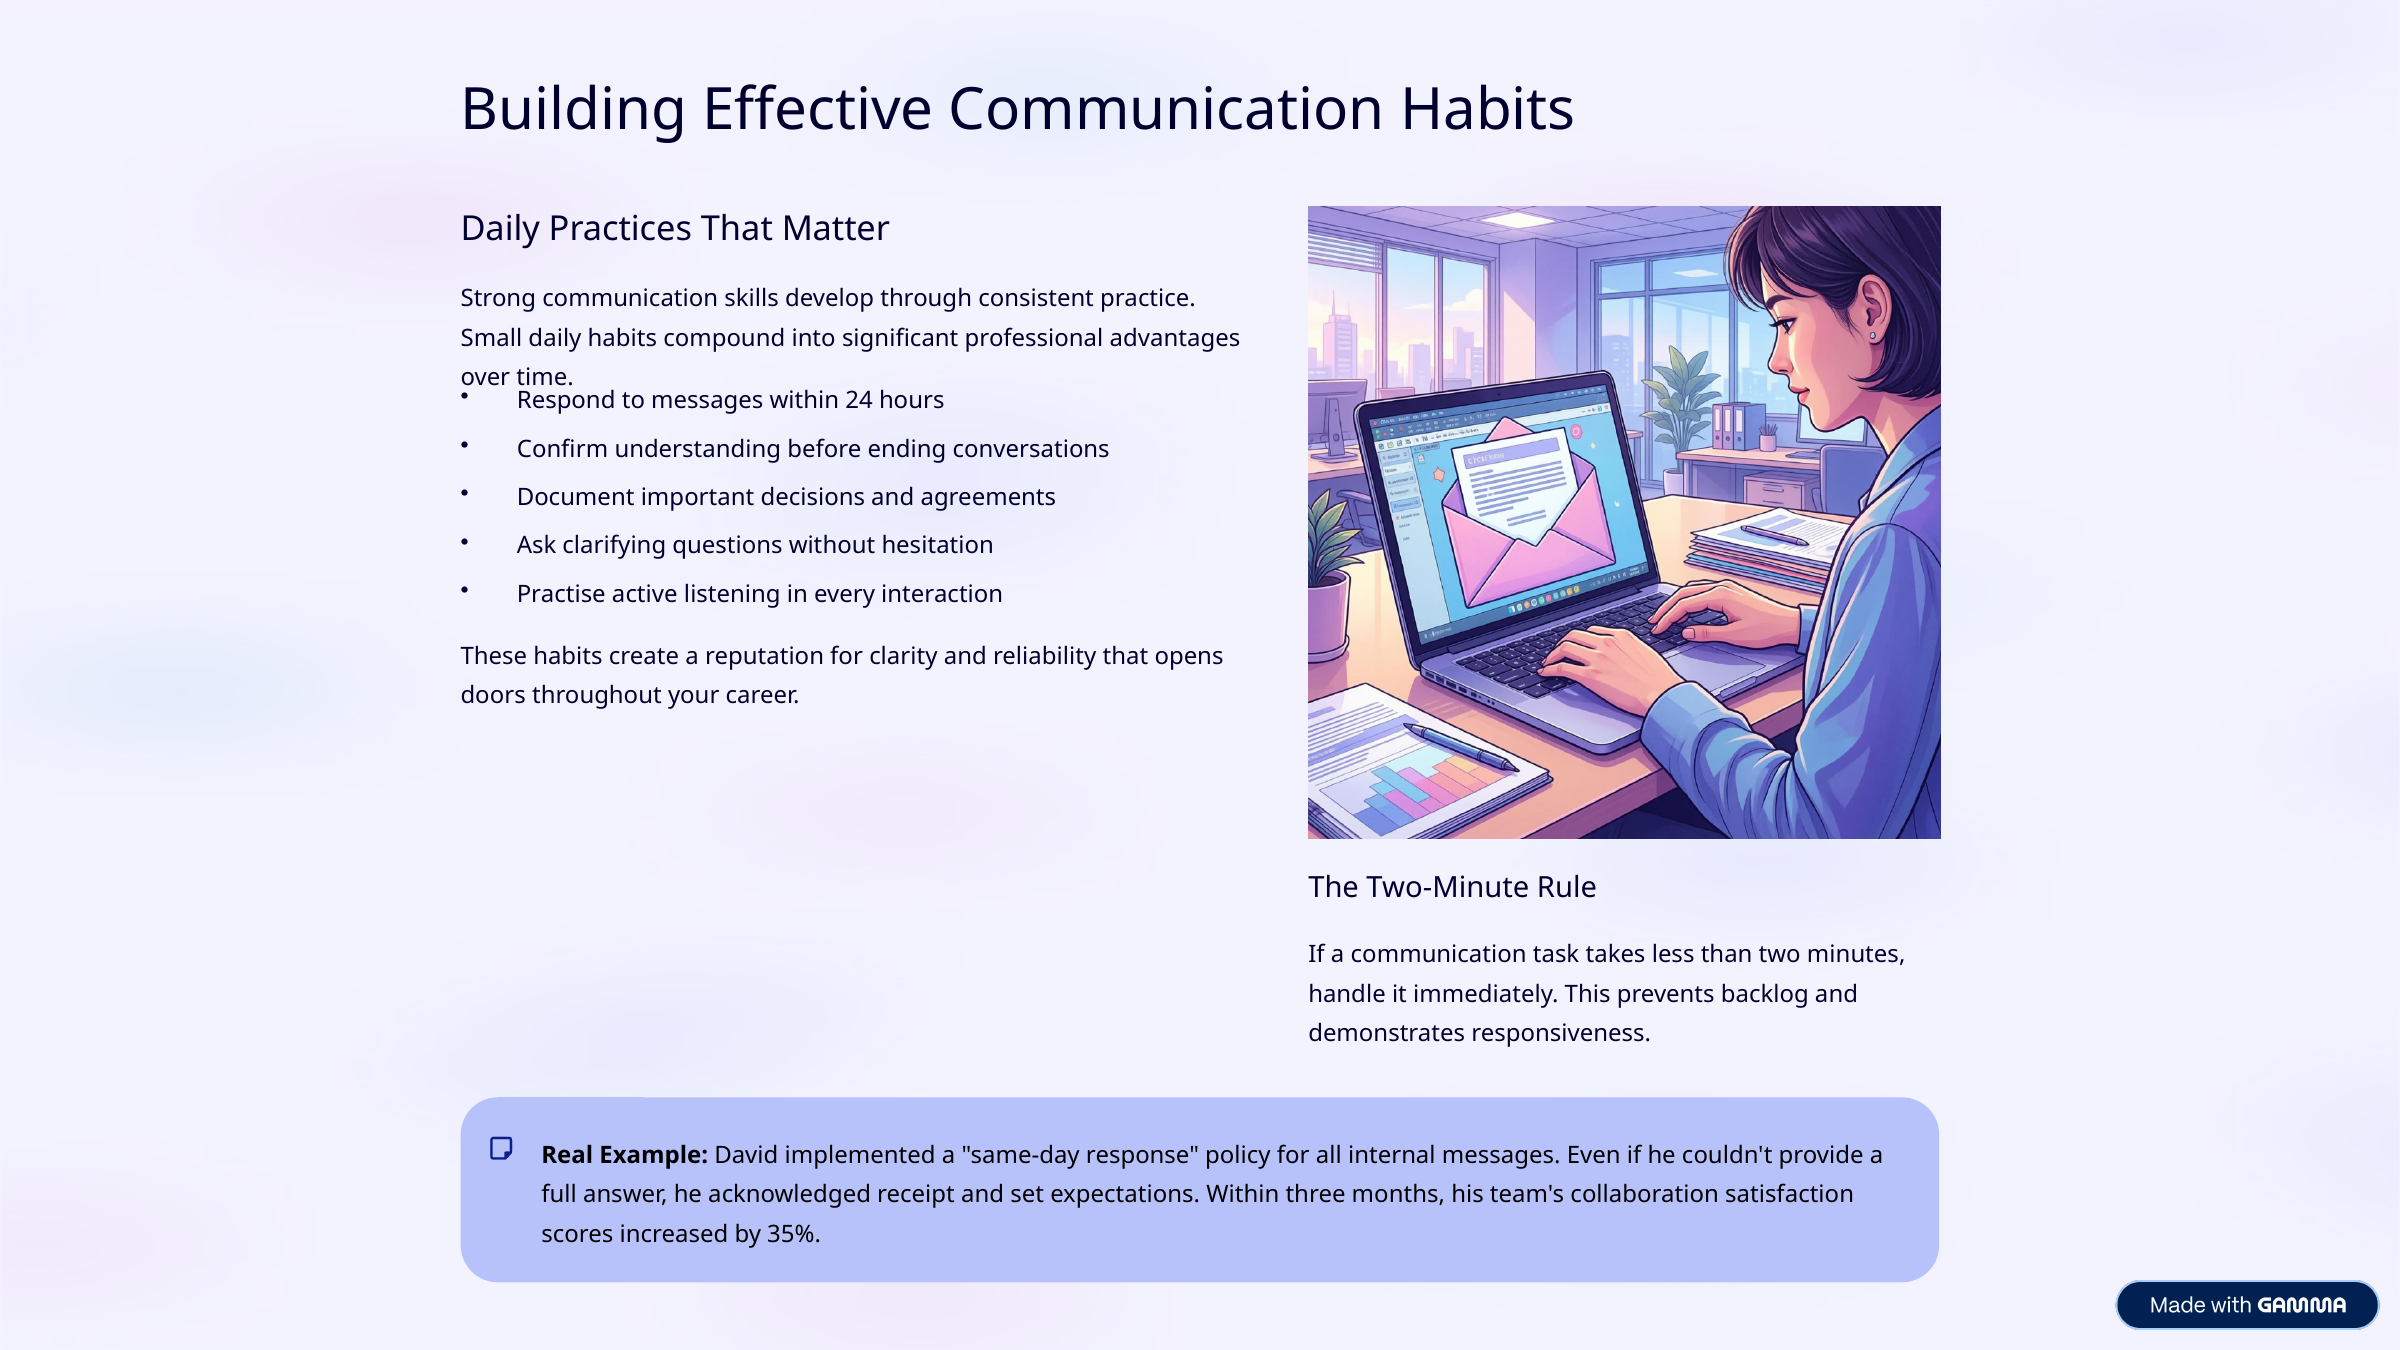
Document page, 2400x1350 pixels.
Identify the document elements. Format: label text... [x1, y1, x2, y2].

picture [2106, 1271, 2389, 1339]
text_box [460, 1097, 1940, 1283]
text_box Ask clarifying questions without hesitation [460, 519, 1247, 559]
text_box Daily Practices That Matter [460, 203, 895, 248]
picture [1308, 206, 1941, 839]
text_box Real Example: David implemented a "same-day response" policy for all internal messages. Even if he couldn't provide a full answer, he acknowledged receipt and set expectations. Within three months, his team's collaboration satisfaction scores increased by 35%. [541, 1128, 1915, 1248]
text_box Practise active listening in every interaction [460, 567, 1247, 608]
picture [485, 1135, 517, 1161]
text_box If a communication task takes less than two minutes, handle it immediately. This prevents backlog and demonstrates responsiveness. [1308, 927, 1941, 1047]
text_box Respond to messages within 24 hours [460, 373, 1247, 414]
text_box Confirm understanding before ending conversations [460, 422, 1247, 462]
text_box Strong communication skills develop through consistent practice. Small daily habits compound into significant professional advantages over time. [460, 272, 1247, 352]
text_box Document important decisions and agreements [460, 470, 1247, 511]
text_box Building Effective Communication Habits [460, 68, 1547, 142]
text_box These habits create a reputation for clarity and reliability that opens doors throughout your career. [460, 629, 1247, 710]
text_box The Two-Minute Rule [1308, 866, 1601, 903]
